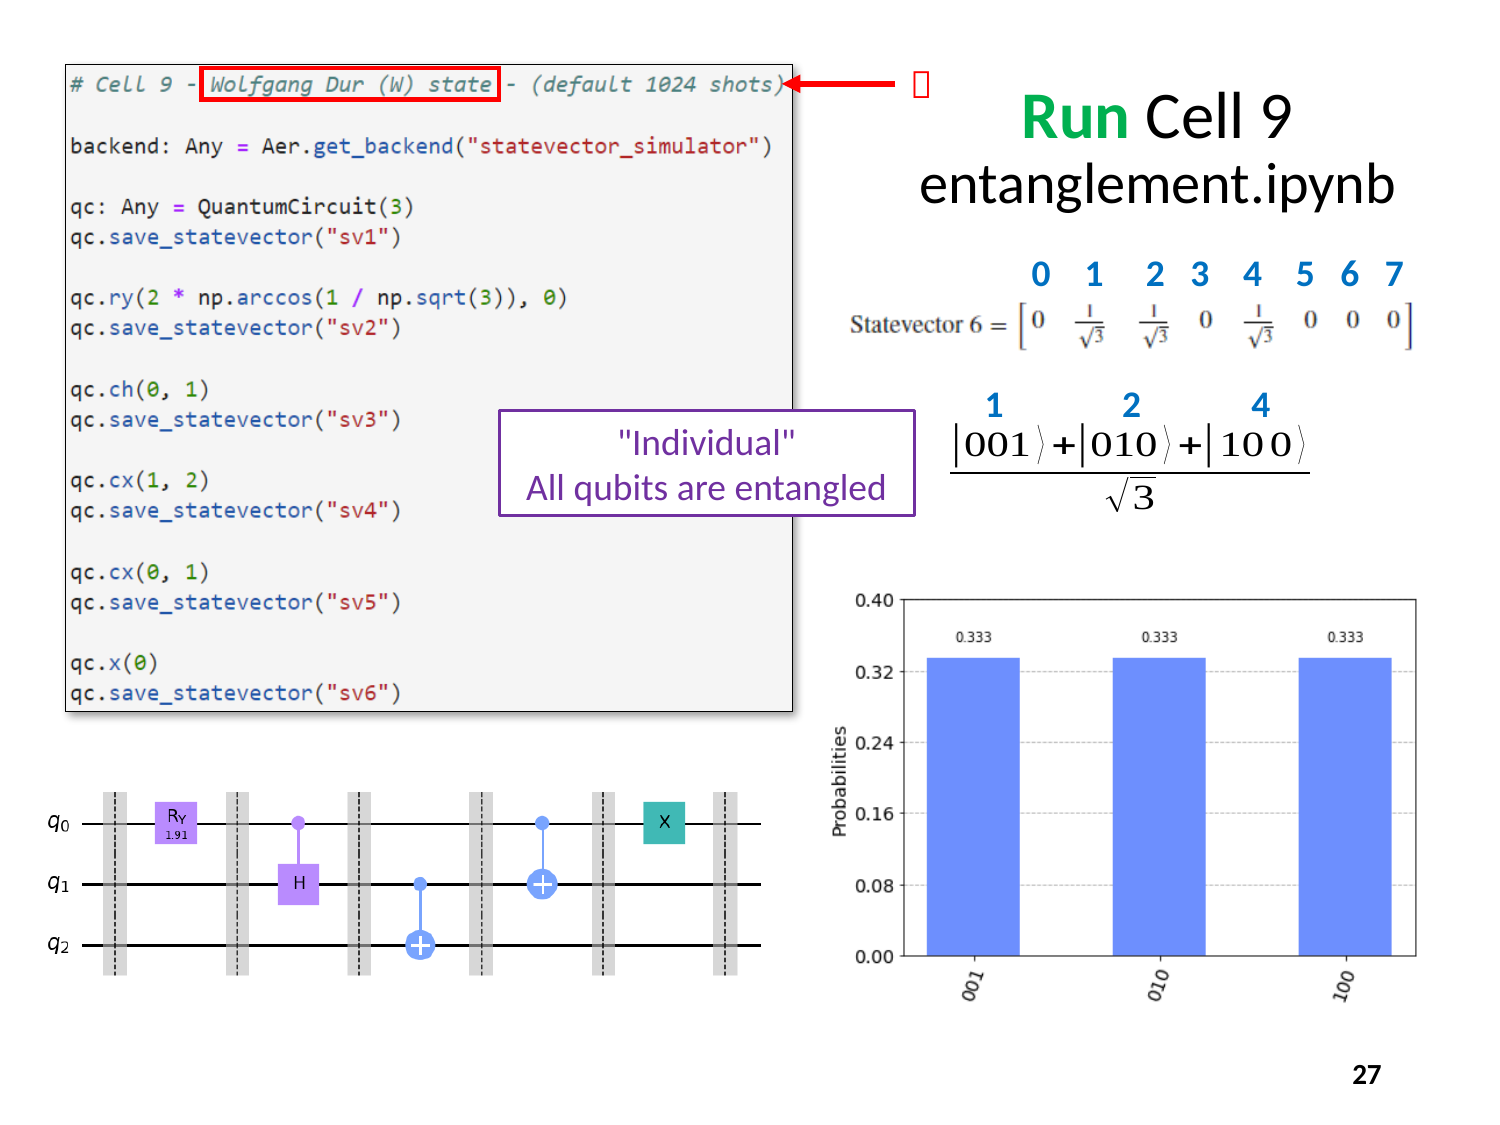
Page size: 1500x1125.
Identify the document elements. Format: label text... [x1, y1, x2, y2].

text_box "Individual" All qubits are entangled [793, 410, 915, 516]
text_box 1 2 4 [969, 372, 1324, 433]
picture [821, 565, 1435, 1021]
picture [64, 64, 793, 712]
picture [839, 295, 1421, 360]
title Run Cell 9 entanglement.ipynb [886, 58, 1430, 240]
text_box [781, 53, 959, 115]
slide_number 27 [1059, 1042, 1397, 1103]
picture [42, 781, 771, 985]
text_box 0 1 2 3 4 5 6 7 [1016, 241, 1435, 346]
